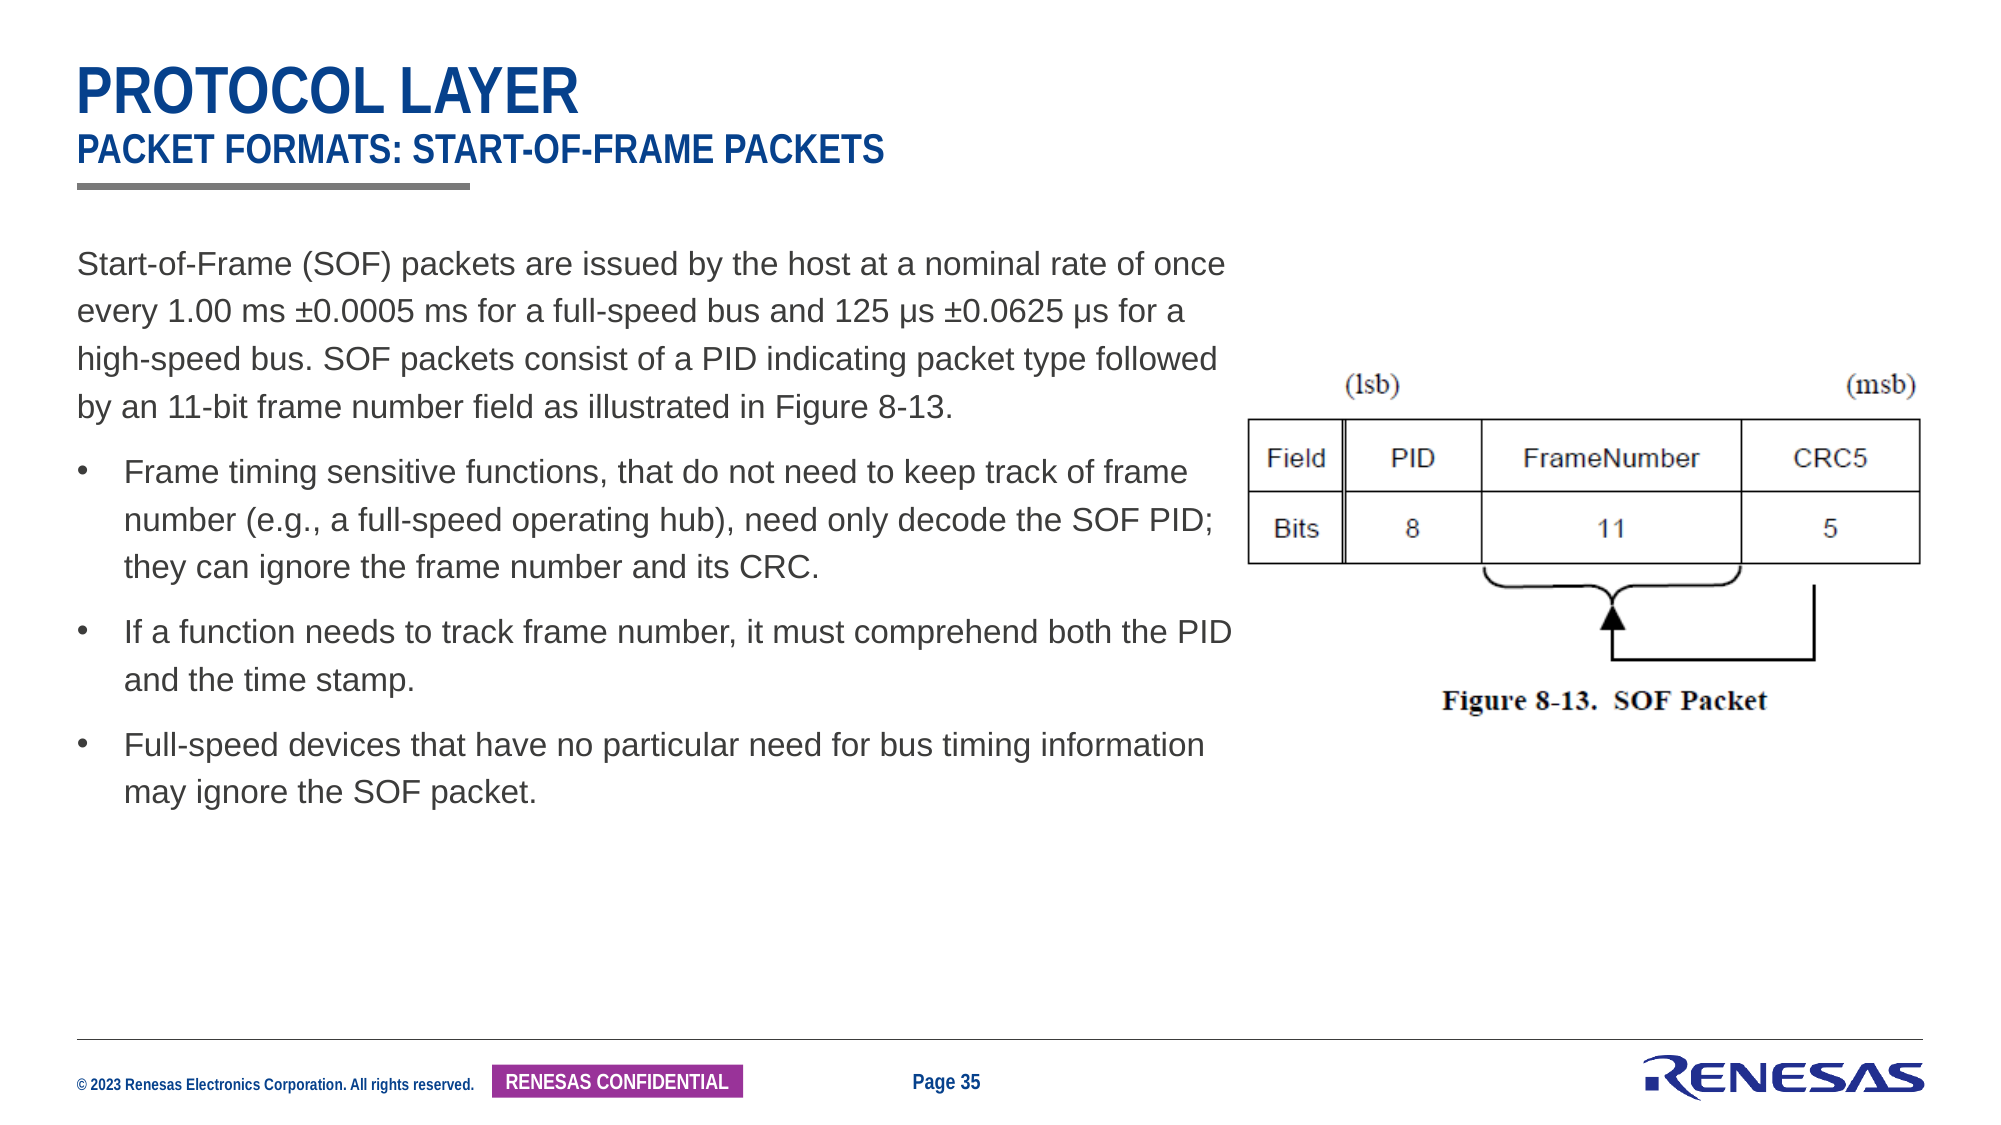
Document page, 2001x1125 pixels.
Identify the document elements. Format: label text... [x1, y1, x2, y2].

picture [1637, 1049, 1933, 1106]
title Protocol Layer Packet Formats: Start-of-Frame Packets [76, 54, 1922, 173]
list Start-of-Frame (SOF) packets are issued by the host at a nominal rate of once every 1.00 ms ±0.0005 ms for a full-speed bus and 125 μs ±0.0625 μs for a high-speed bus. SOF packets consist of a PID indicating packet type followed by an 11-bit frame number field as illustrated in Figure 8-13. Frame timing sensitive functions, that do not need to keep track of frame number (e.g., a full-speed operating hub), need only decode the SOF PID; they can ignore the frame number and its CRC. If a function needs to track frame number, it must comprehend both the PID and the time stamp. Full-speed devices that have no particular need for bus timing information may ignore the SOF packet. [76, 233, 1237, 813]
picture [1244, 361, 1924, 719]
